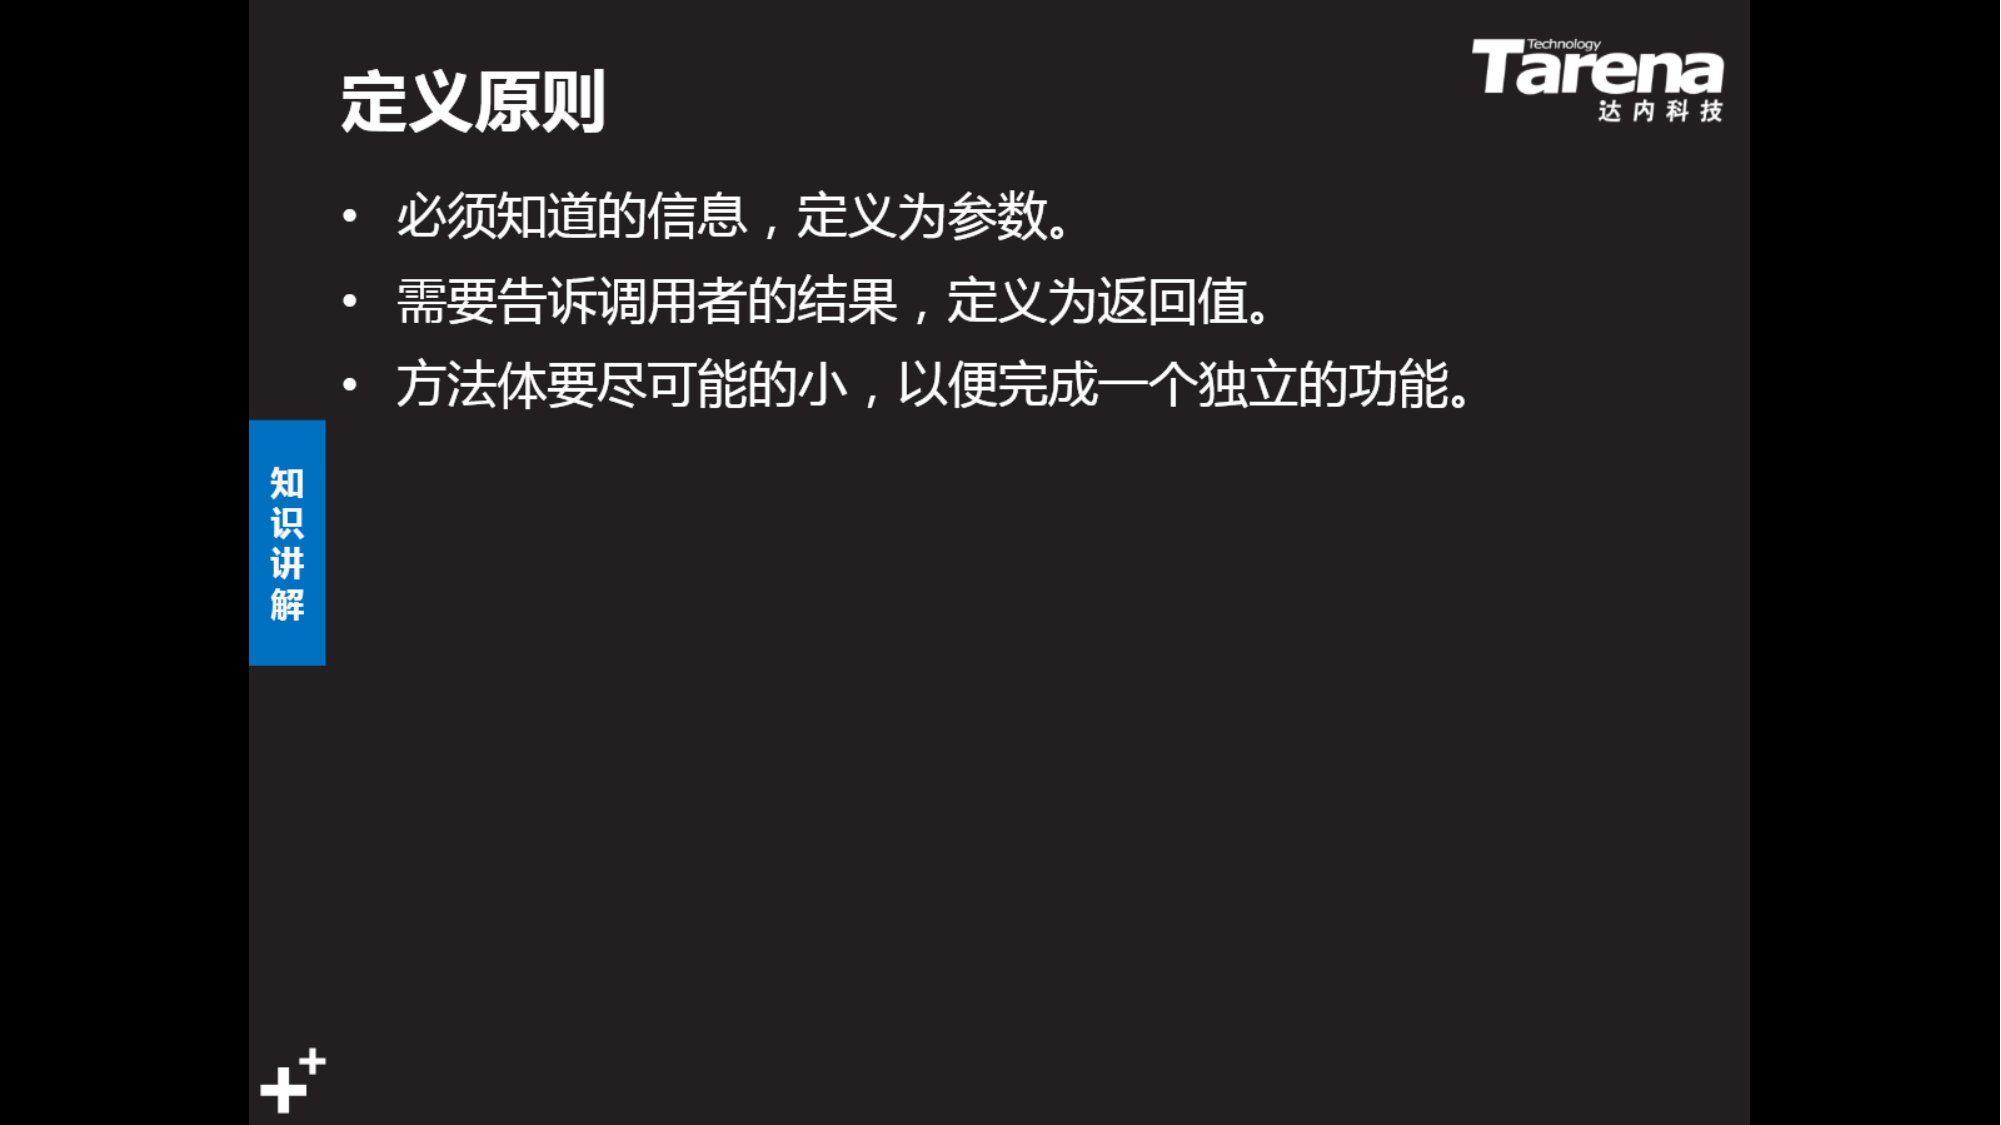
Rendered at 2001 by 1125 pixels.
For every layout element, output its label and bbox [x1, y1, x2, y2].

picture [249, 0, 1750, 1125]
